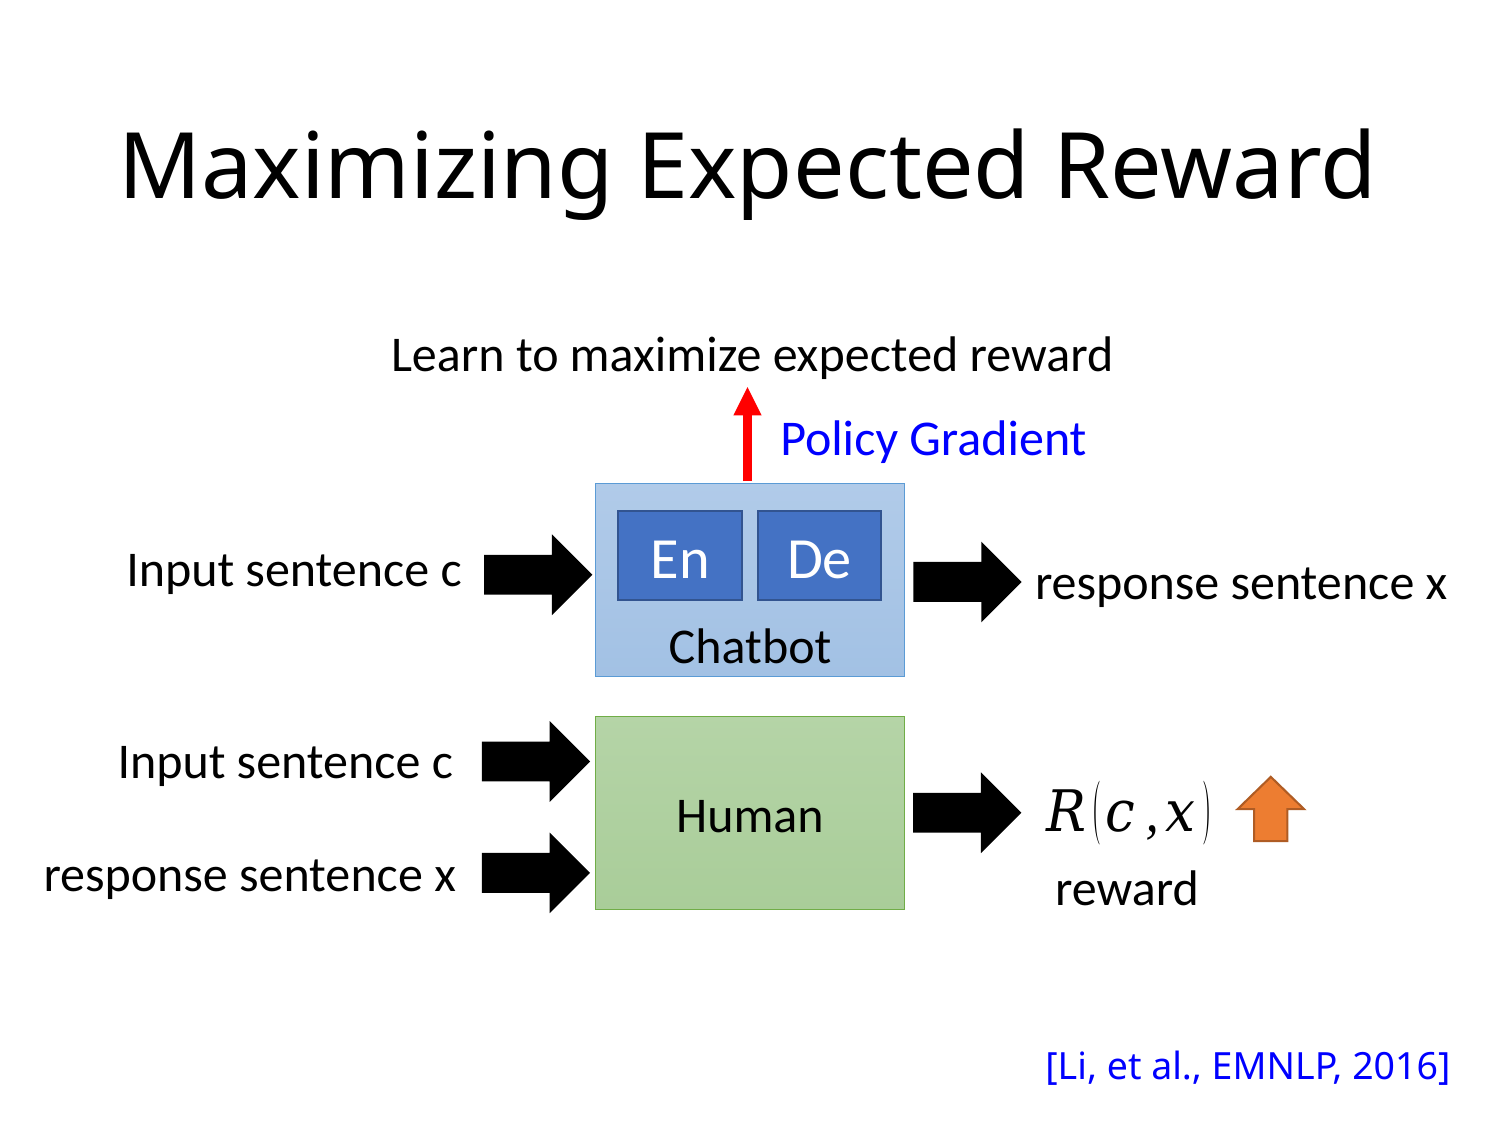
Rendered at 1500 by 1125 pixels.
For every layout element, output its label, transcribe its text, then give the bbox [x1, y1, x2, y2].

text_box [595, 483, 905, 677]
text_box Learn to maximize expected reward [312, 313, 1204, 389]
text_box Human [595, 716, 905, 910]
text_box Chatbot [653, 606, 847, 682]
text_box reward [990, 847, 1264, 923]
text_box Policy Gradient [765, 397, 1136, 473]
text_box En [617, 510, 743, 601]
text_box [536, 721, 591, 802]
text_box response sentence x [28, 833, 531, 909]
text_box [484, 534, 593, 616]
text_box [1235, 775, 1307, 843]
text_box [531, 832, 591, 914]
text_box [913, 772, 1022, 854]
text_box De [757, 510, 882, 601]
text_box [Li, et al., EMNLP, 2016] [1030, 1034, 1466, 1095]
title Maximizing Expected Reward [103, 59, 1397, 278]
text_box Input sentence c [102, 721, 536, 797]
text_box response sentence x [1020, 542, 1500, 618]
text_box Input sentence c [111, 529, 545, 605]
text_box [913, 541, 1022, 623]
